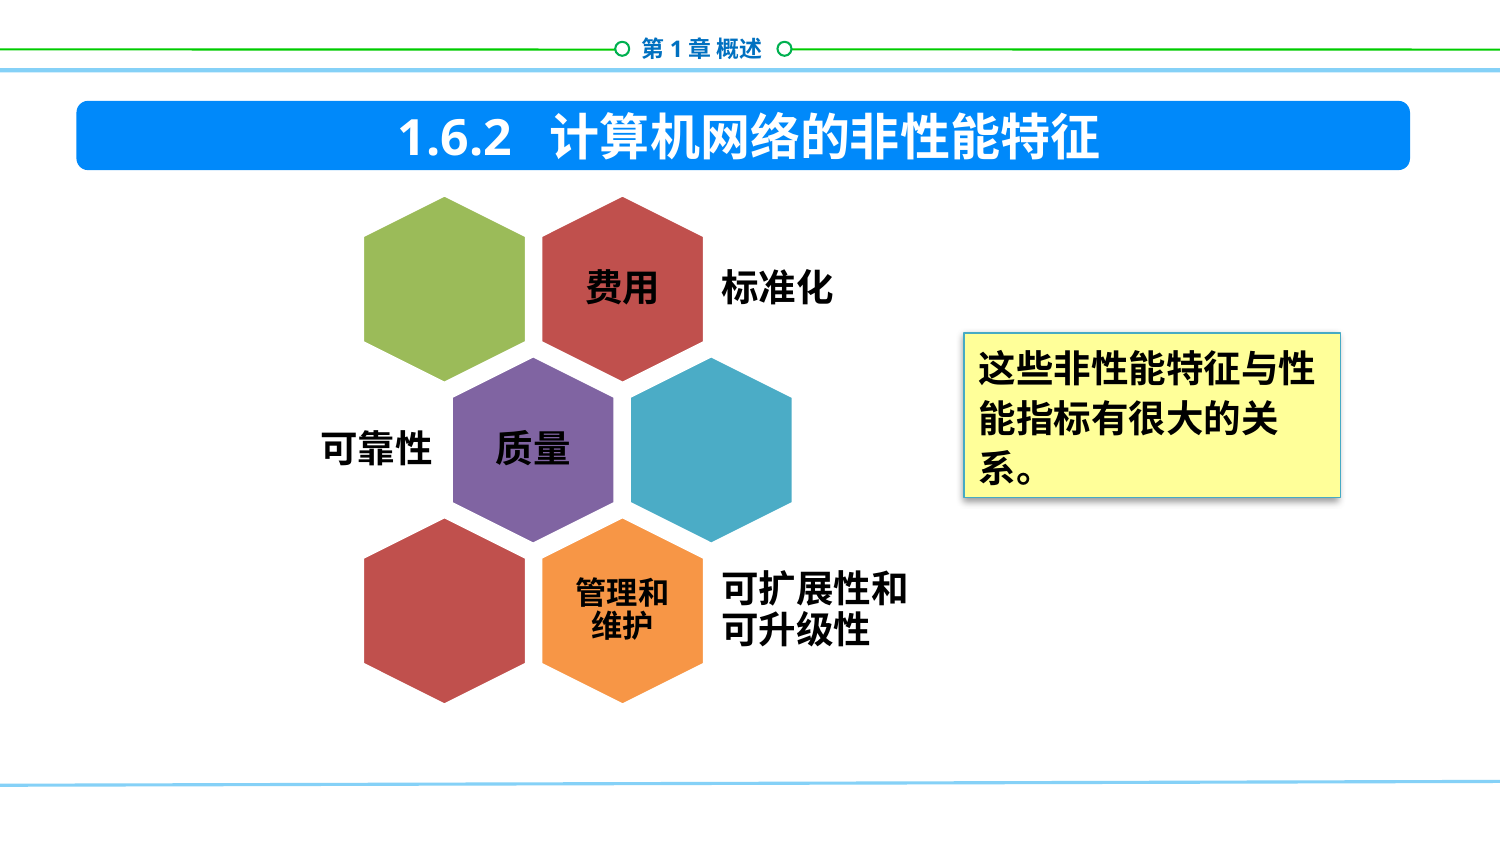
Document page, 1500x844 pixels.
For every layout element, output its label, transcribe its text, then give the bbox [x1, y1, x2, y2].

text_box 这些非性能特征与性能指标有很大的关系。 [1141, 332, 1341, 498]
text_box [22, 193, 1138, 706]
list 1.6.2 计算机网络的非性能特征 [204, 105, 1293, 166]
